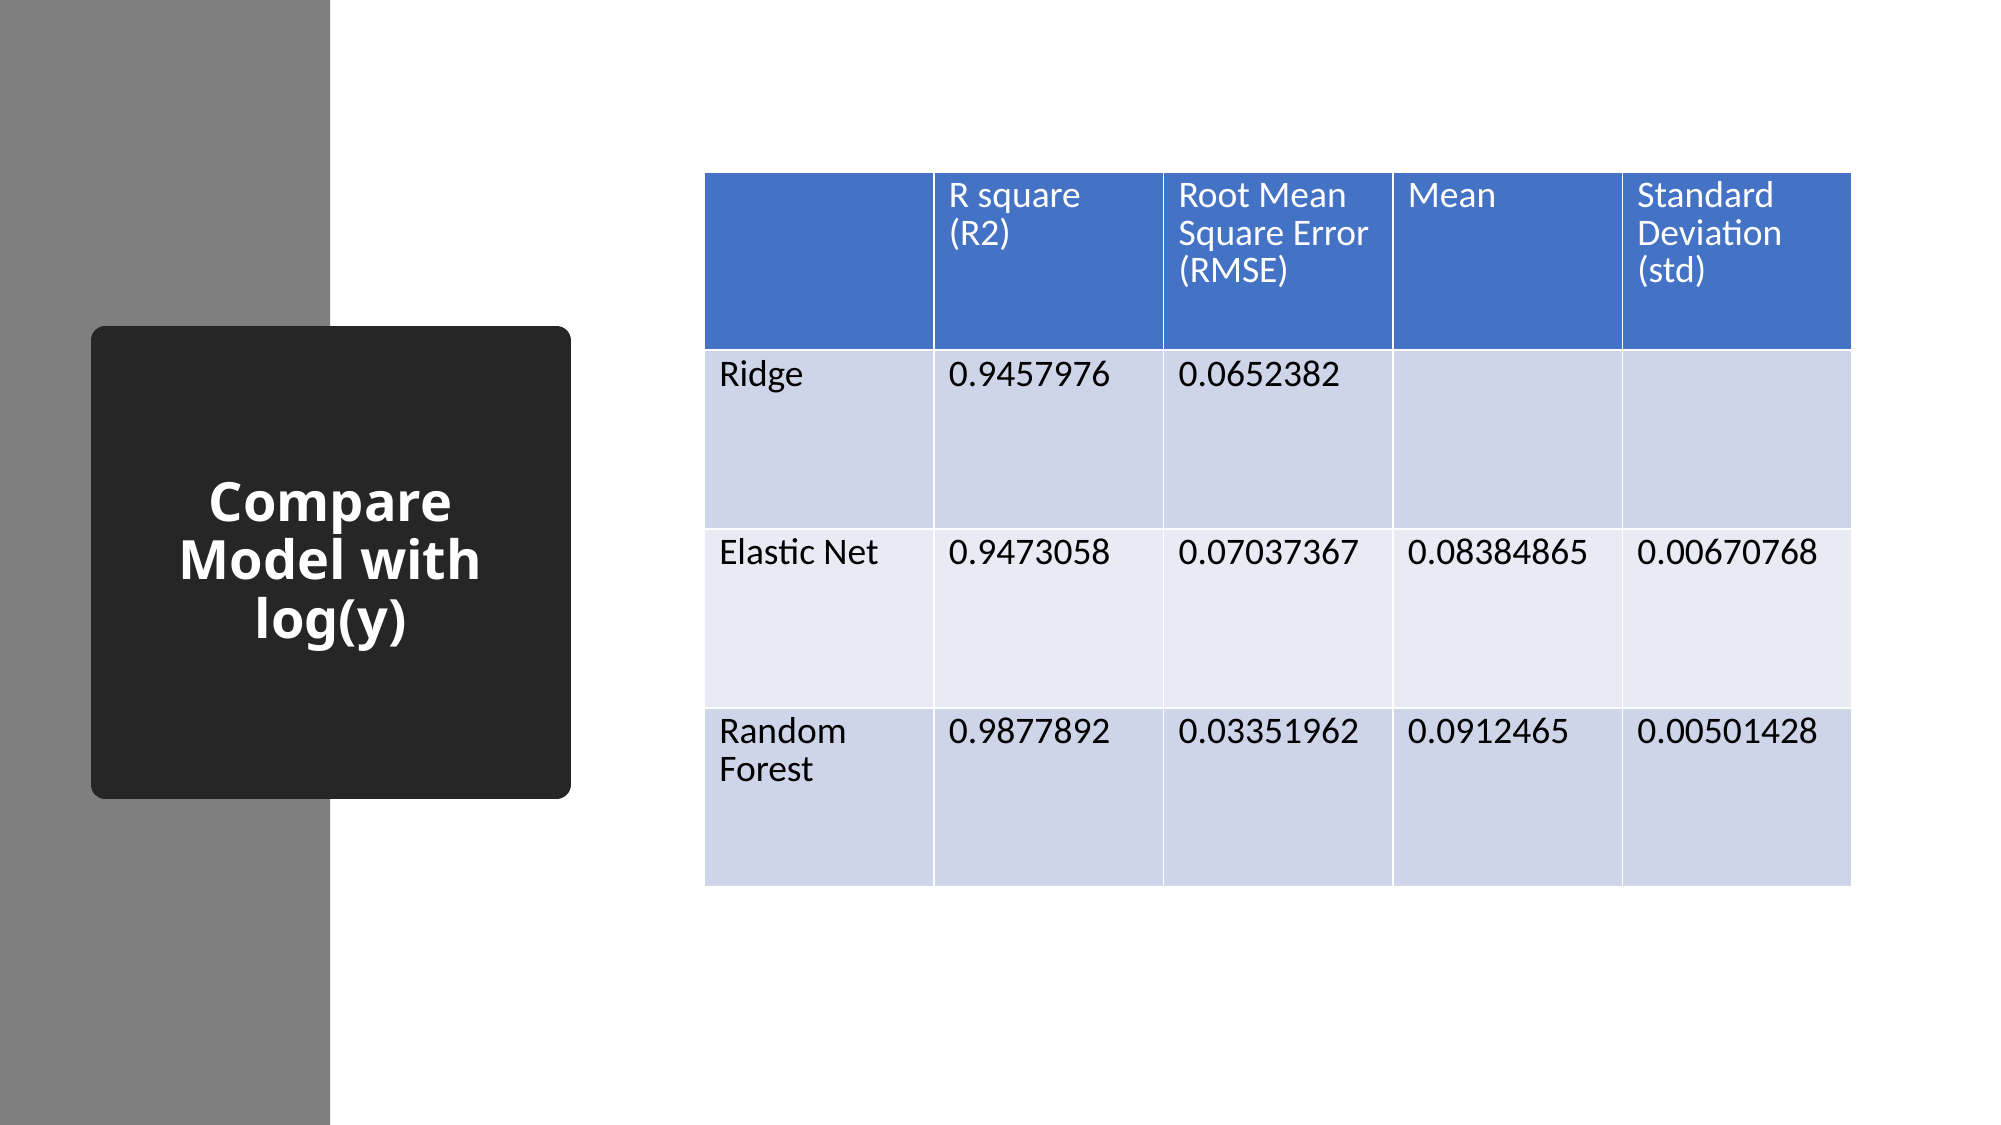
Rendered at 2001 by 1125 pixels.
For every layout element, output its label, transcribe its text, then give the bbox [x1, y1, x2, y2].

table_cell 0.00670768 [1623, 530, 1851, 707]
title Compare Model with log(y) [105, 340, 557, 785]
table_header Standard Deviation (std) [1623, 173, 1851, 349]
table_cell Ridge [705, 351, 933, 528]
table_cell 0.03351962 [1164, 709, 1392, 886]
table_cell 0.0652382 [1164, 351, 1392, 528]
text_box [0, 0, 331, 1125]
table_cell 0.00501428 [1623, 709, 1851, 886]
table_header R square (R2) [935, 173, 1163, 349]
table_cell 0.07037367 [1164, 530, 1392, 707]
table_cell [1394, 351, 1622, 528]
table_cell 0.08384865 [1394, 530, 1622, 707]
table_header [705, 173, 933, 349]
table_cell 0.9473058 [935, 530, 1163, 707]
text_box [331, 0, 2000, 1125]
table_cell [1623, 351, 1851, 528]
table_cell 0.0912465 [1394, 709, 1622, 886]
table_cell Elastic Net [705, 530, 933, 707]
table_header Root Mean Square Error (RMSE) [1164, 173, 1392, 349]
table_cell 0.9457976 [935, 351, 1163, 528]
table_cell Random Forest [705, 709, 933, 886]
table_header Mean [1394, 173, 1622, 349]
table_cell 0.9877892 [935, 709, 1163, 886]
